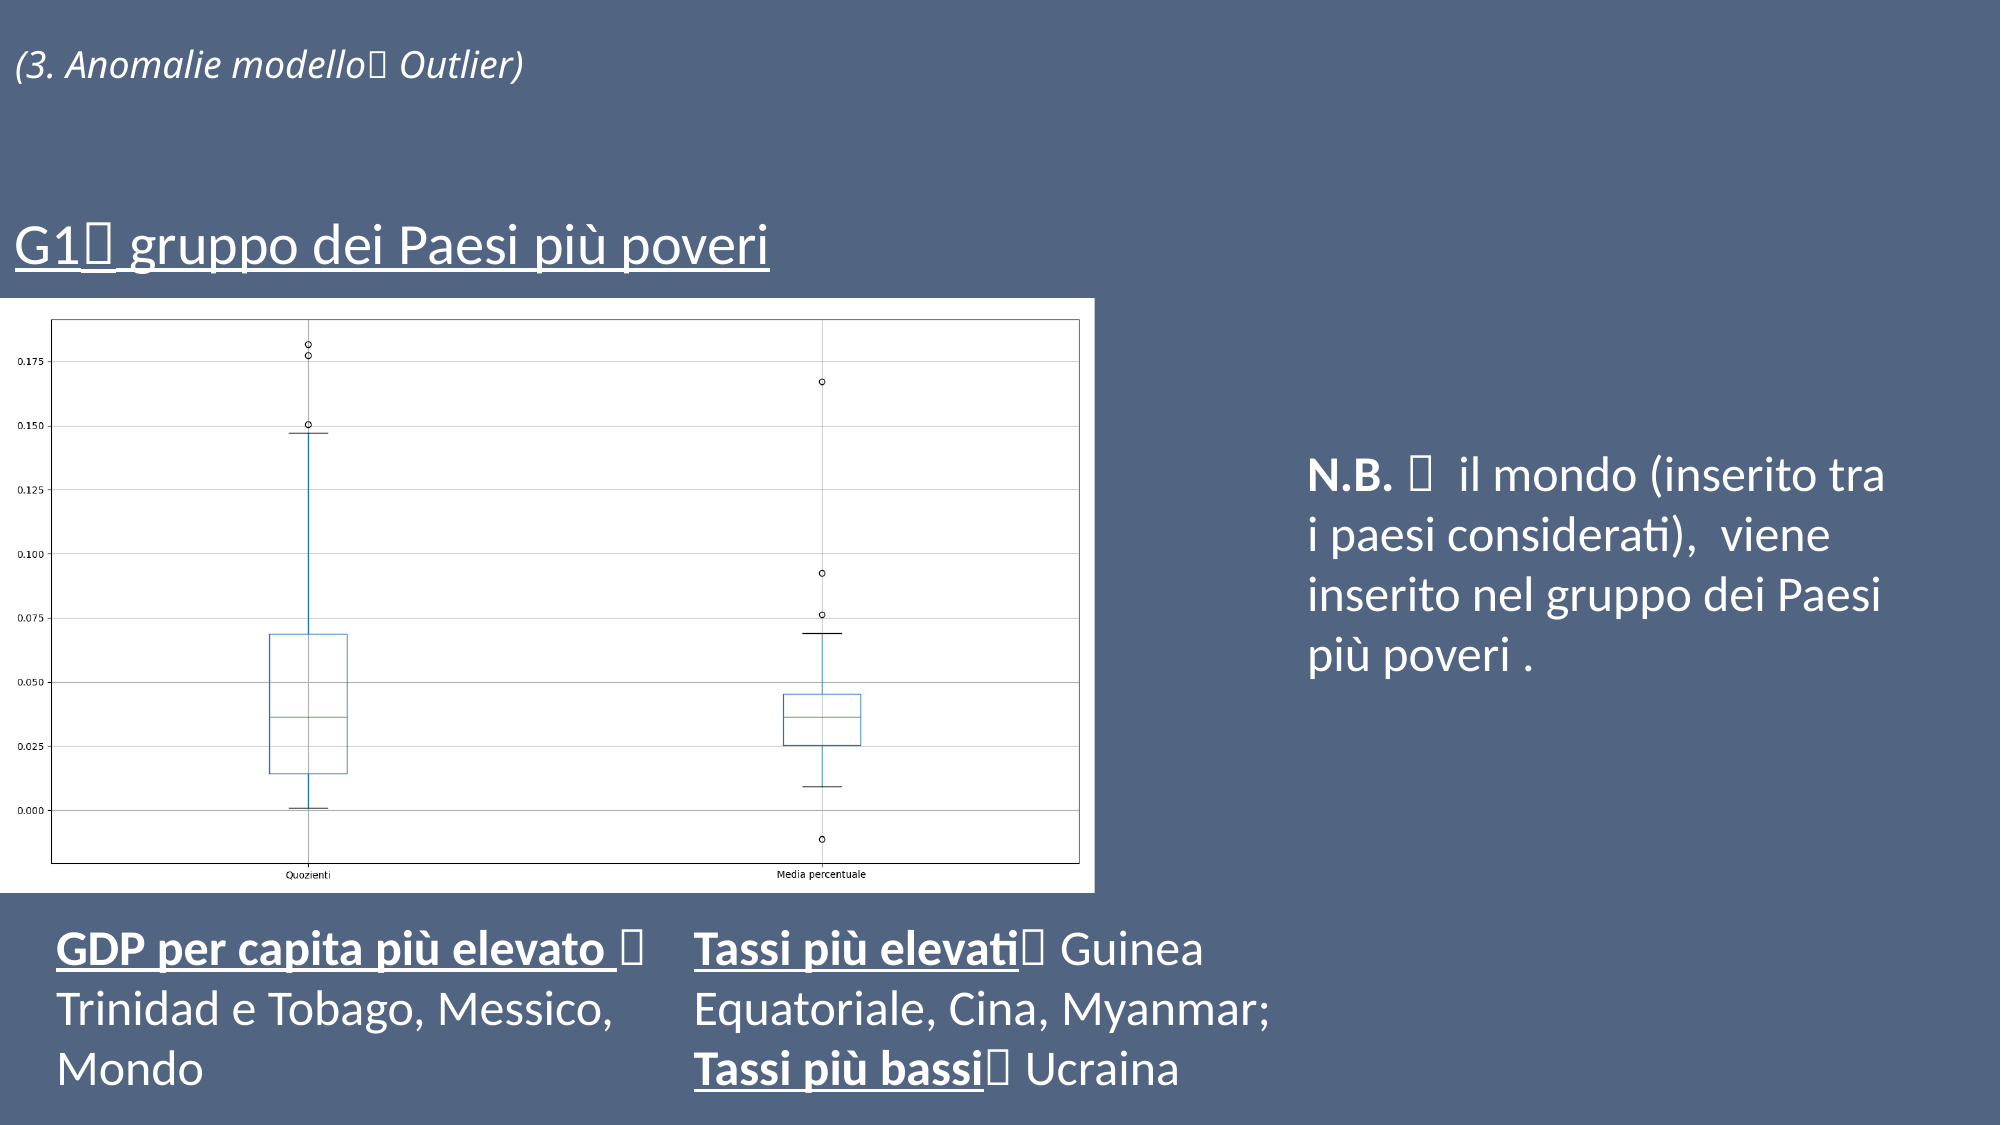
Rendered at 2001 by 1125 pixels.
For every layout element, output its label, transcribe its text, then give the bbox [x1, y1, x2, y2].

text_box N.B.  il mondo (inserito tra i paesi considerati), viene inserito nel gruppo dei Paesi più poveri . [1292, 433, 1913, 689]
text_box Tassi più elevati Guinea Equatoriale, Cina, Myanmar; Tassi più bassi Ucraina [678, 908, 1322, 1104]
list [0, 298, 1095, 893]
title (3. Anomalie modello Outlier) [0, 19, 1725, 113]
text_box GDP per capita più elevato  Trinidad e Tobago, Messico, Mondo [41, 907, 679, 1103]
text_box G1 gruppo dei Paesi più poveri [0, 198, 1725, 284]
